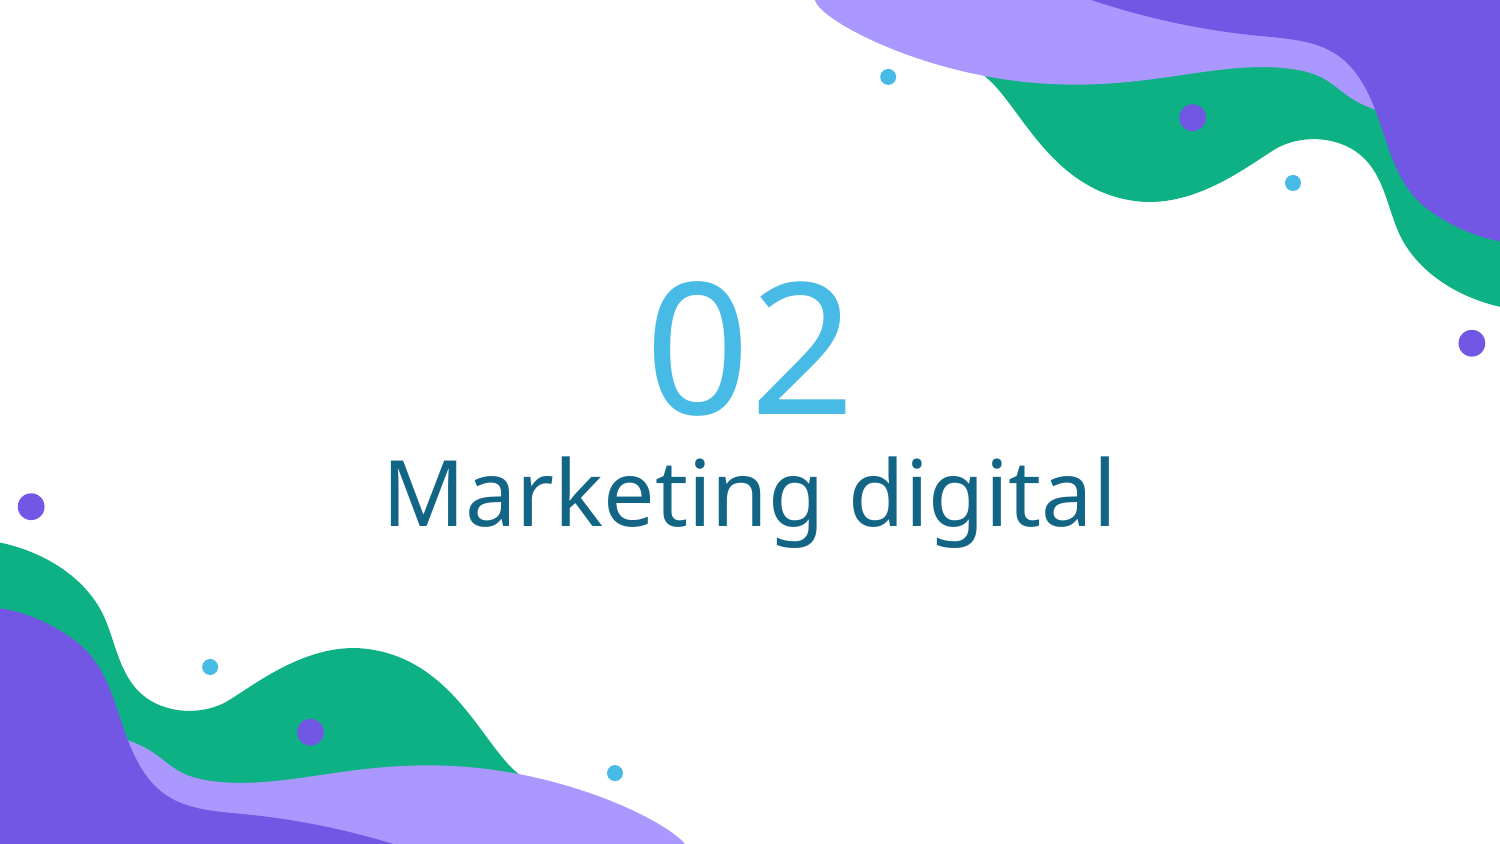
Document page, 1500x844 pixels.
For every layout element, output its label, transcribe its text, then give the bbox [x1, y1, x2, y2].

title Marketing digital [313, 421, 1187, 557]
title 02 [509, 261, 991, 422]
